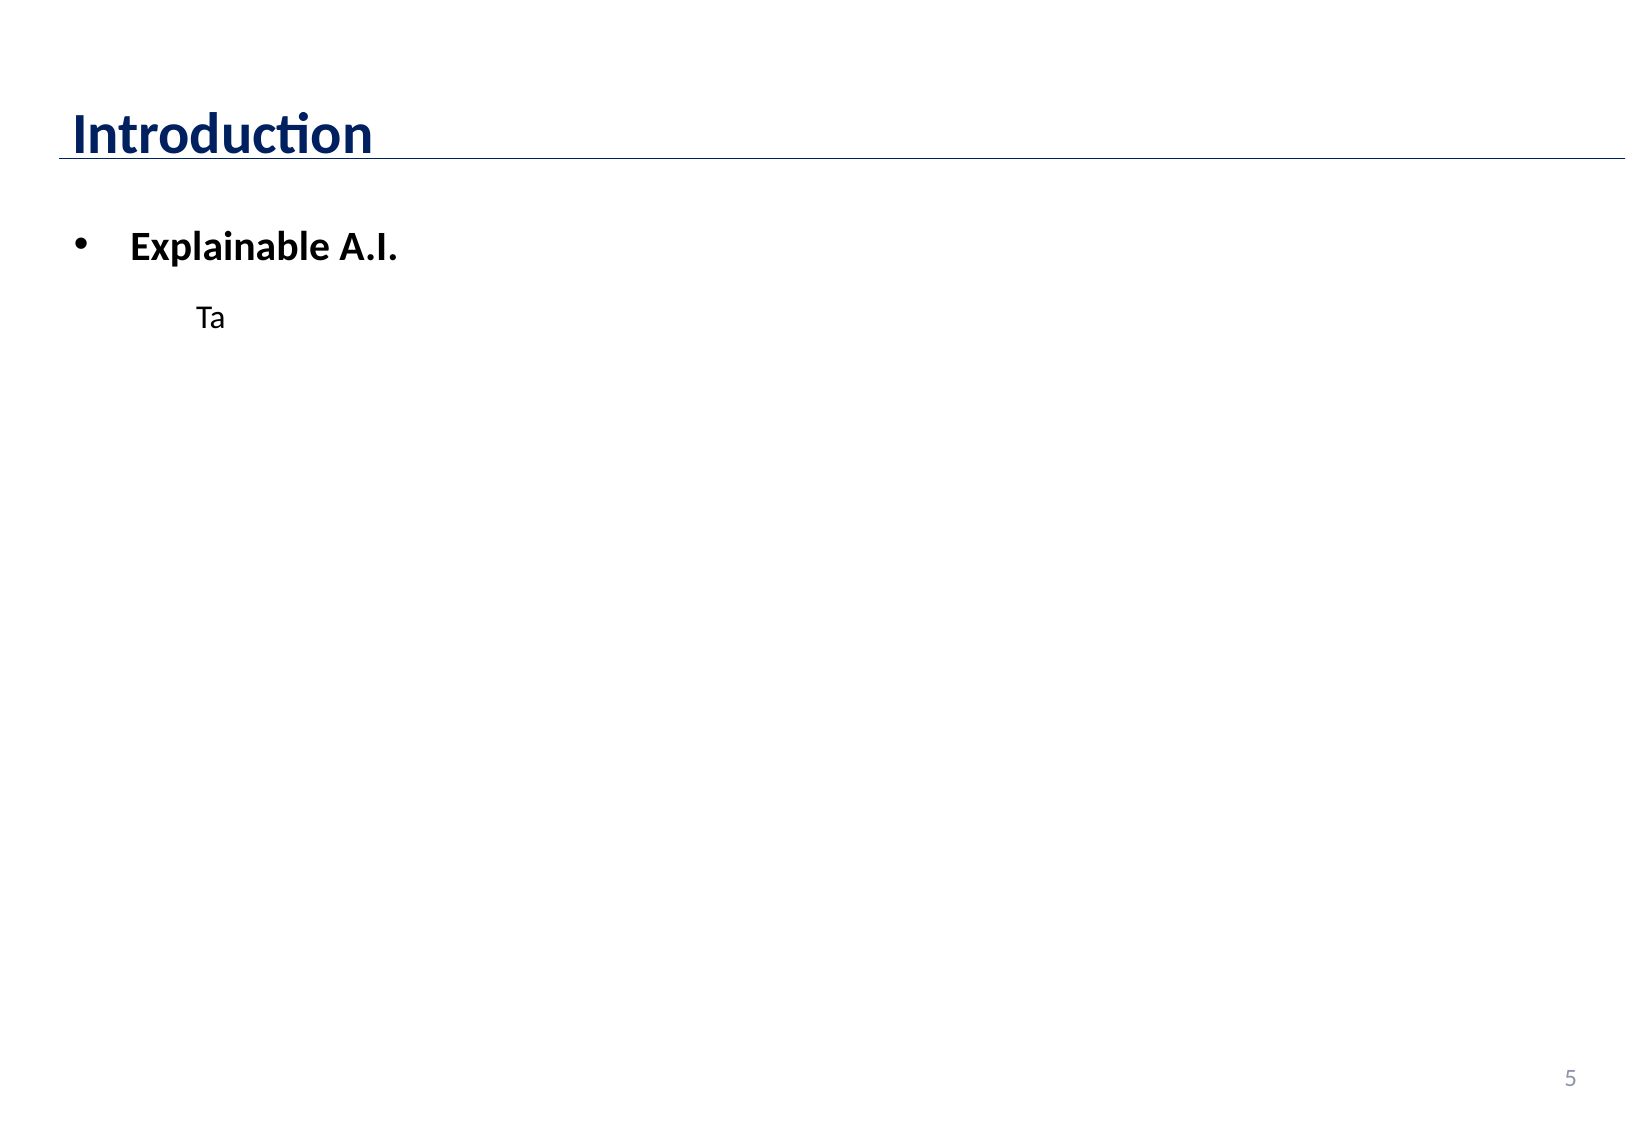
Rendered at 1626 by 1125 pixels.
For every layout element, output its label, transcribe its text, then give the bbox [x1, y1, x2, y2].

slide_number 5 [1212, 1046, 1593, 1107]
list Explainable A.I. Ta [59, 186, 1604, 1107]
text_box Introduction [57, 54, 1625, 136]
